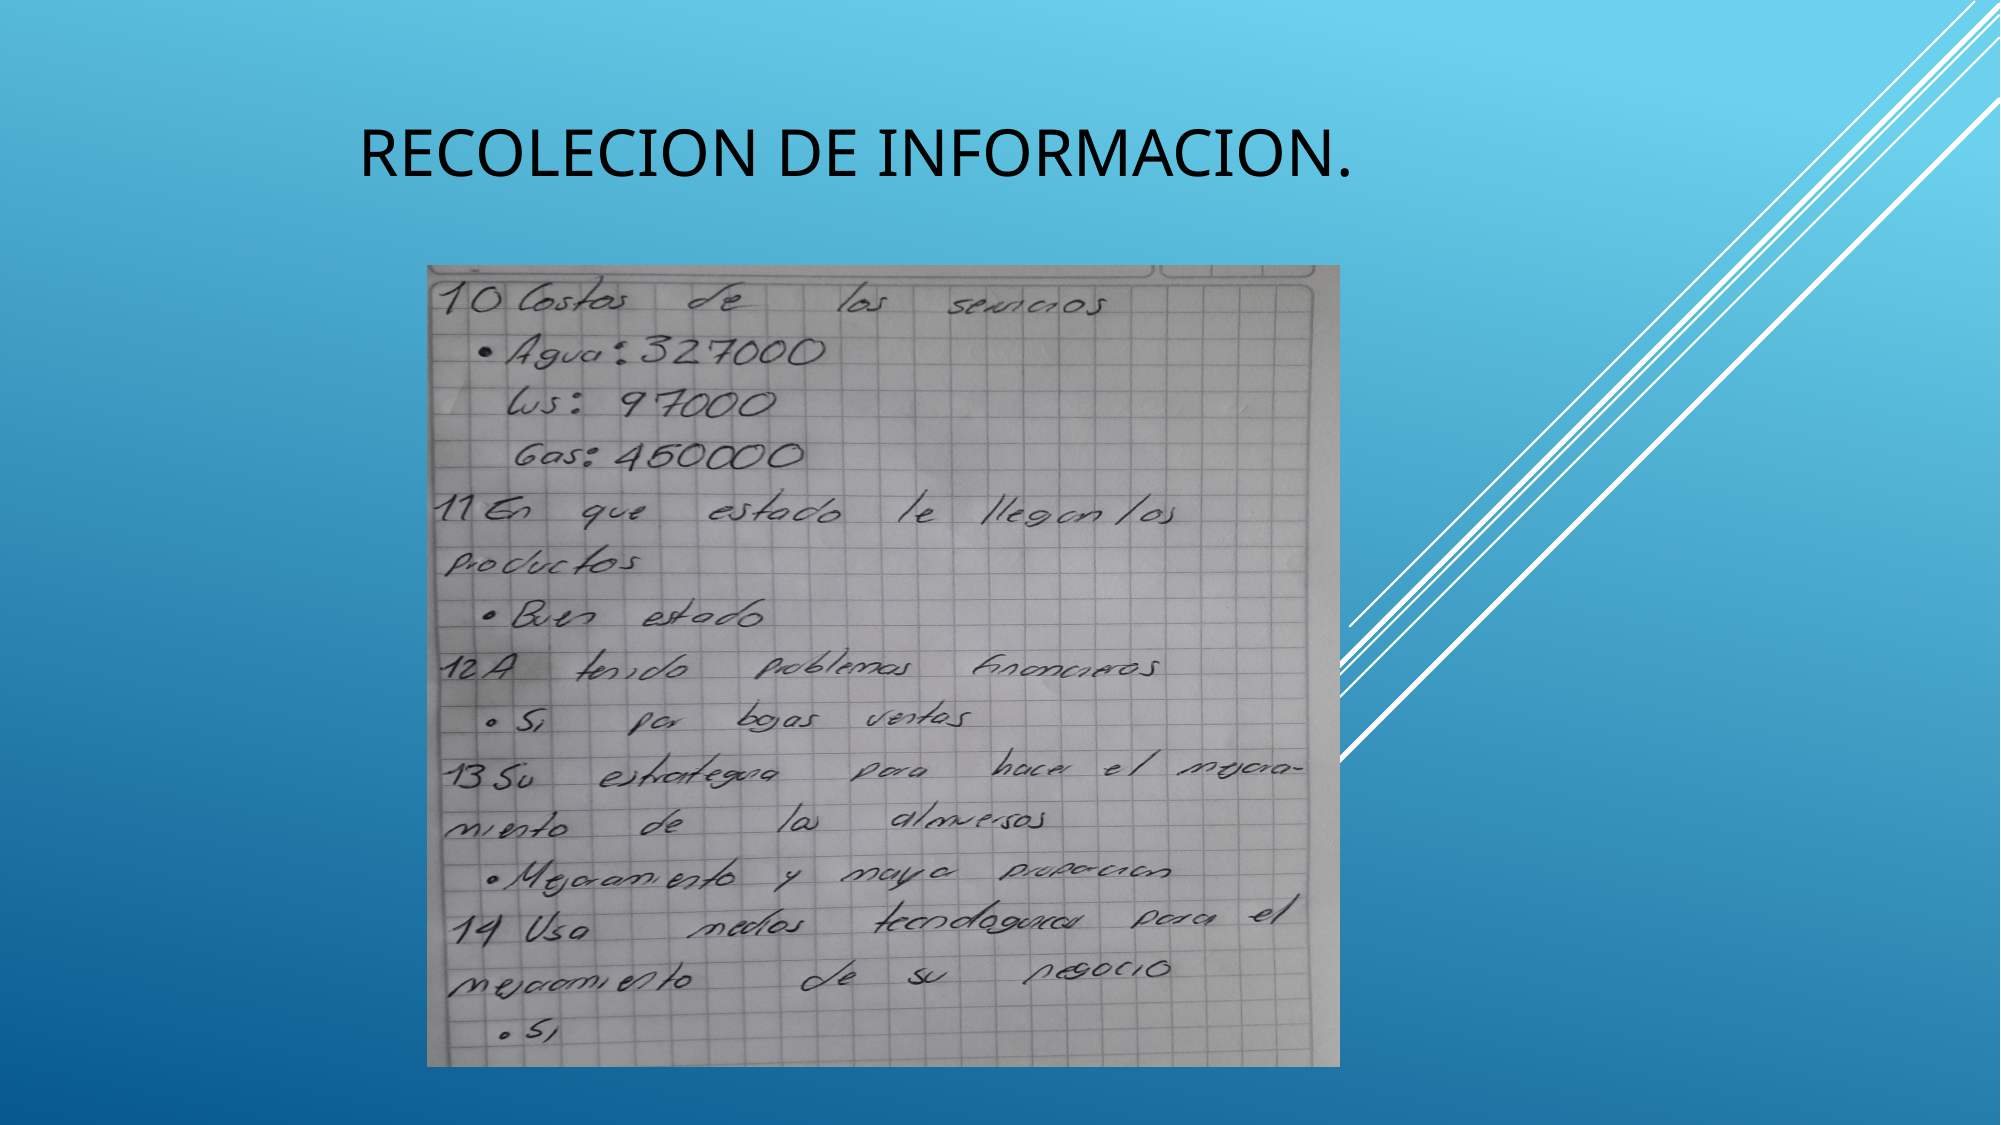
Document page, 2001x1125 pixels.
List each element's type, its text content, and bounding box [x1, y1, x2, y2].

subtitle RECOLECION DE INFORMACION. [331, 104, 1382, 266]
picture [426, 265, 1340, 1068]
